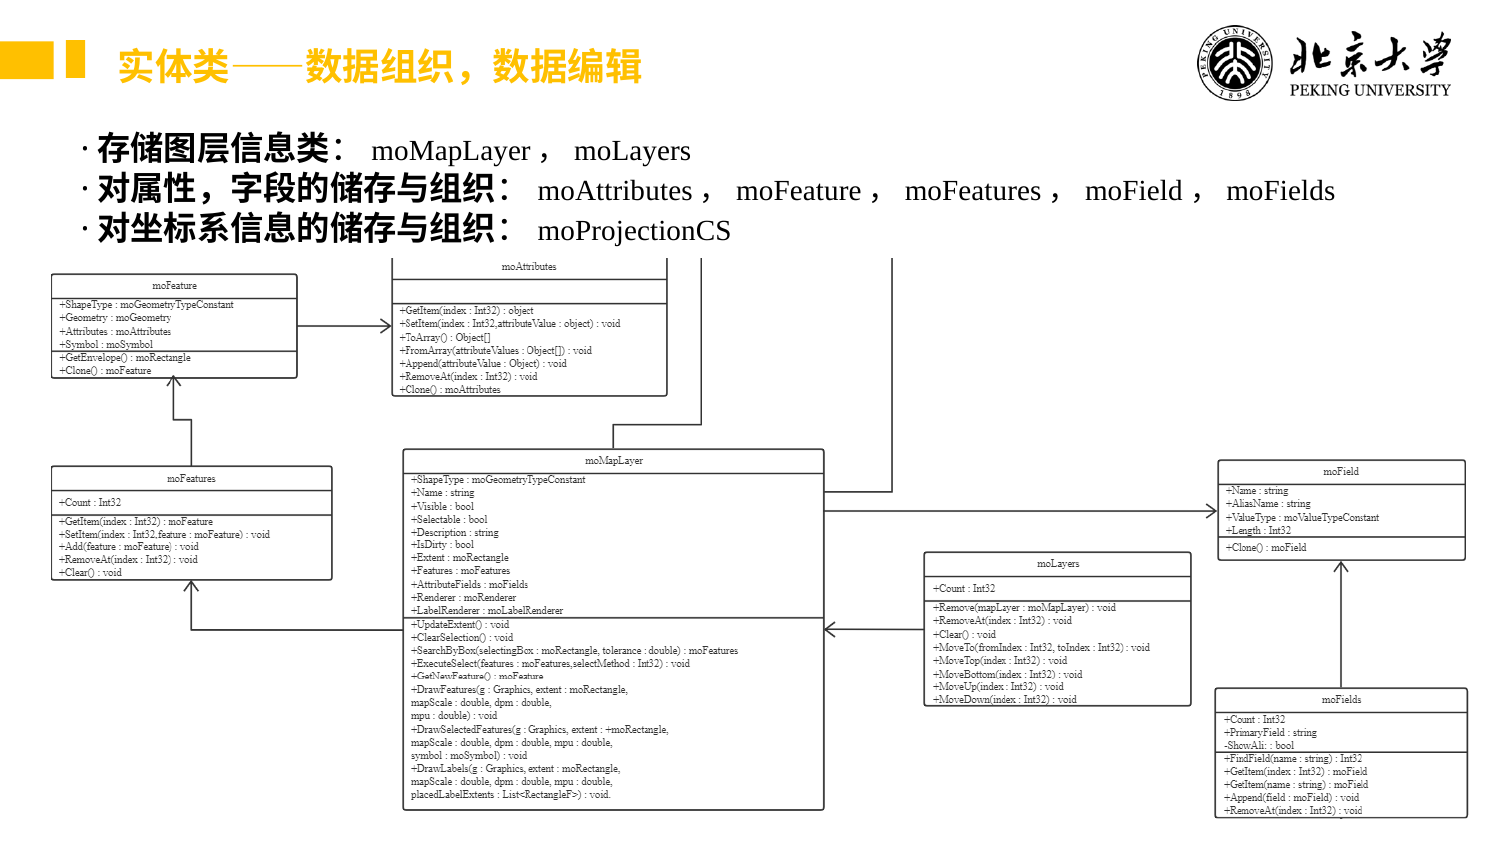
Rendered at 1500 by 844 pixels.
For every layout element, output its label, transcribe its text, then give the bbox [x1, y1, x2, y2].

picture [1197, 25, 1451, 101]
text_box [0, 40, 55, 80]
text_box 实体类——数据组织，数据编辑 [106, 37, 655, 94]
picture [51, 258, 1481, 819]
text_box ·存储图层信息类：moMapLayer，moLayers ·对属性，字段的储存与组织：moAttributes，moFeature，moFeatures，moField，moFields ·对坐标系信息的储存与组织：moProjectionCS [65, 120, 1423, 255]
text_box [65, 39, 86, 79]
